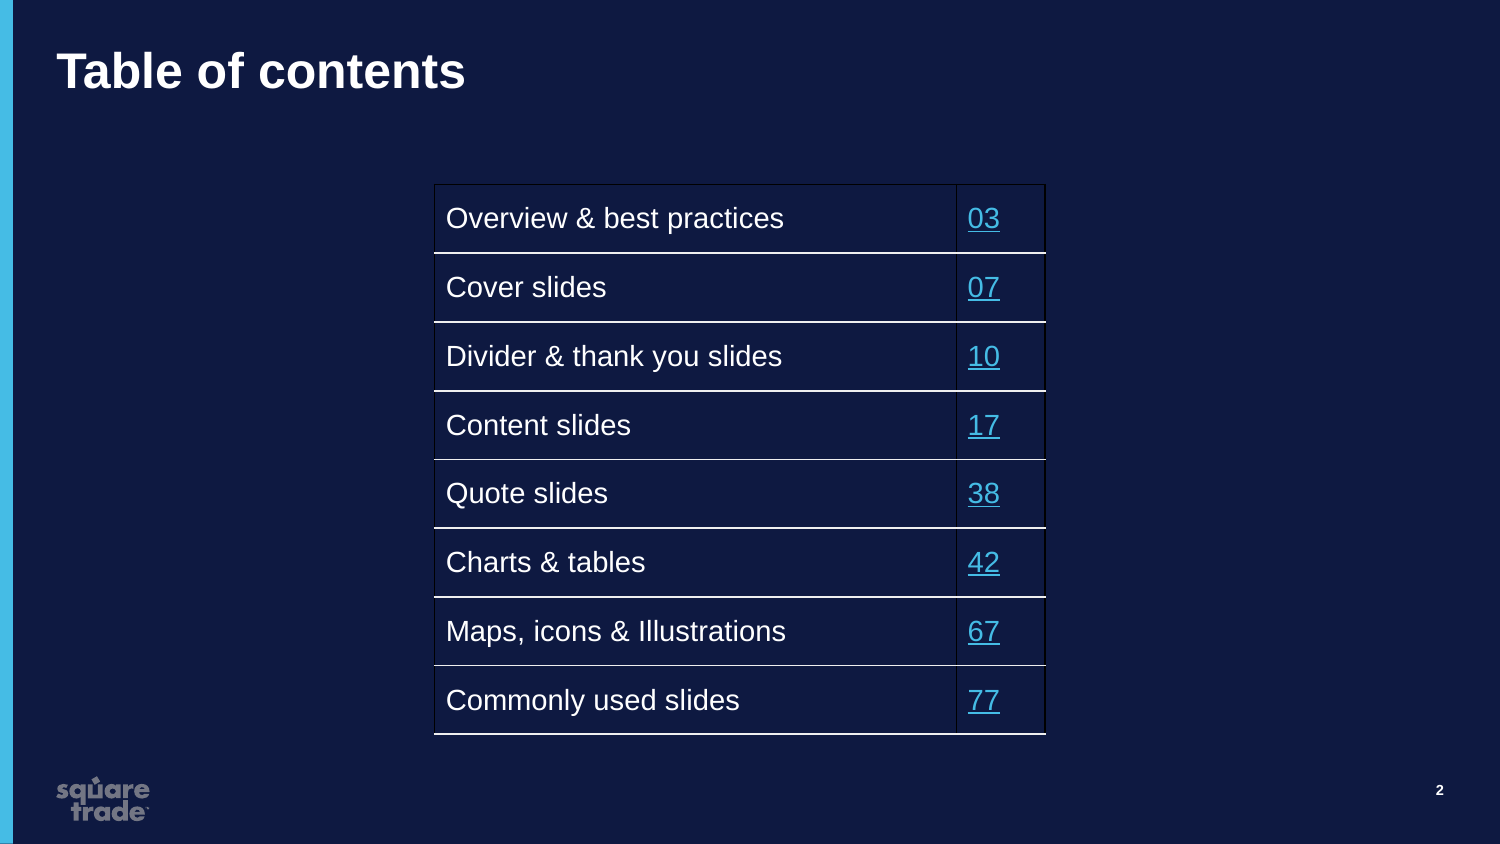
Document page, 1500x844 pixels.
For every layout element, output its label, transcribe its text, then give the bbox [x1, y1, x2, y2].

table_cell Quote slides [435, 460, 956, 527]
table_cell Maps, icons & Illustrations [435, 598, 956, 665]
table_cell Content slides [435, 392, 956, 459]
table_cell 77 [957, 666, 1044, 733]
table_cell 67 [957, 598, 1044, 665]
table_cell Divider & thank you slides [435, 323, 956, 390]
table_cell 10 [957, 323, 1044, 390]
table_header 03 [957, 185, 1044, 252]
table_cell Cover slides [435, 254, 956, 321]
table_header Overview & best practices [435, 185, 956, 252]
table_cell 42 [957, 529, 1044, 596]
title Table of contents [56, 45, 1444, 120]
table_cell 17 [957, 392, 1044, 459]
table_cell 38 [957, 460, 1044, 527]
table_cell 07 [957, 254, 1044, 321]
slide_number 2 [1355, 776, 1444, 804]
table_cell Commonly used slides [435, 666, 956, 733]
table_cell Charts & tables [435, 529, 956, 596]
